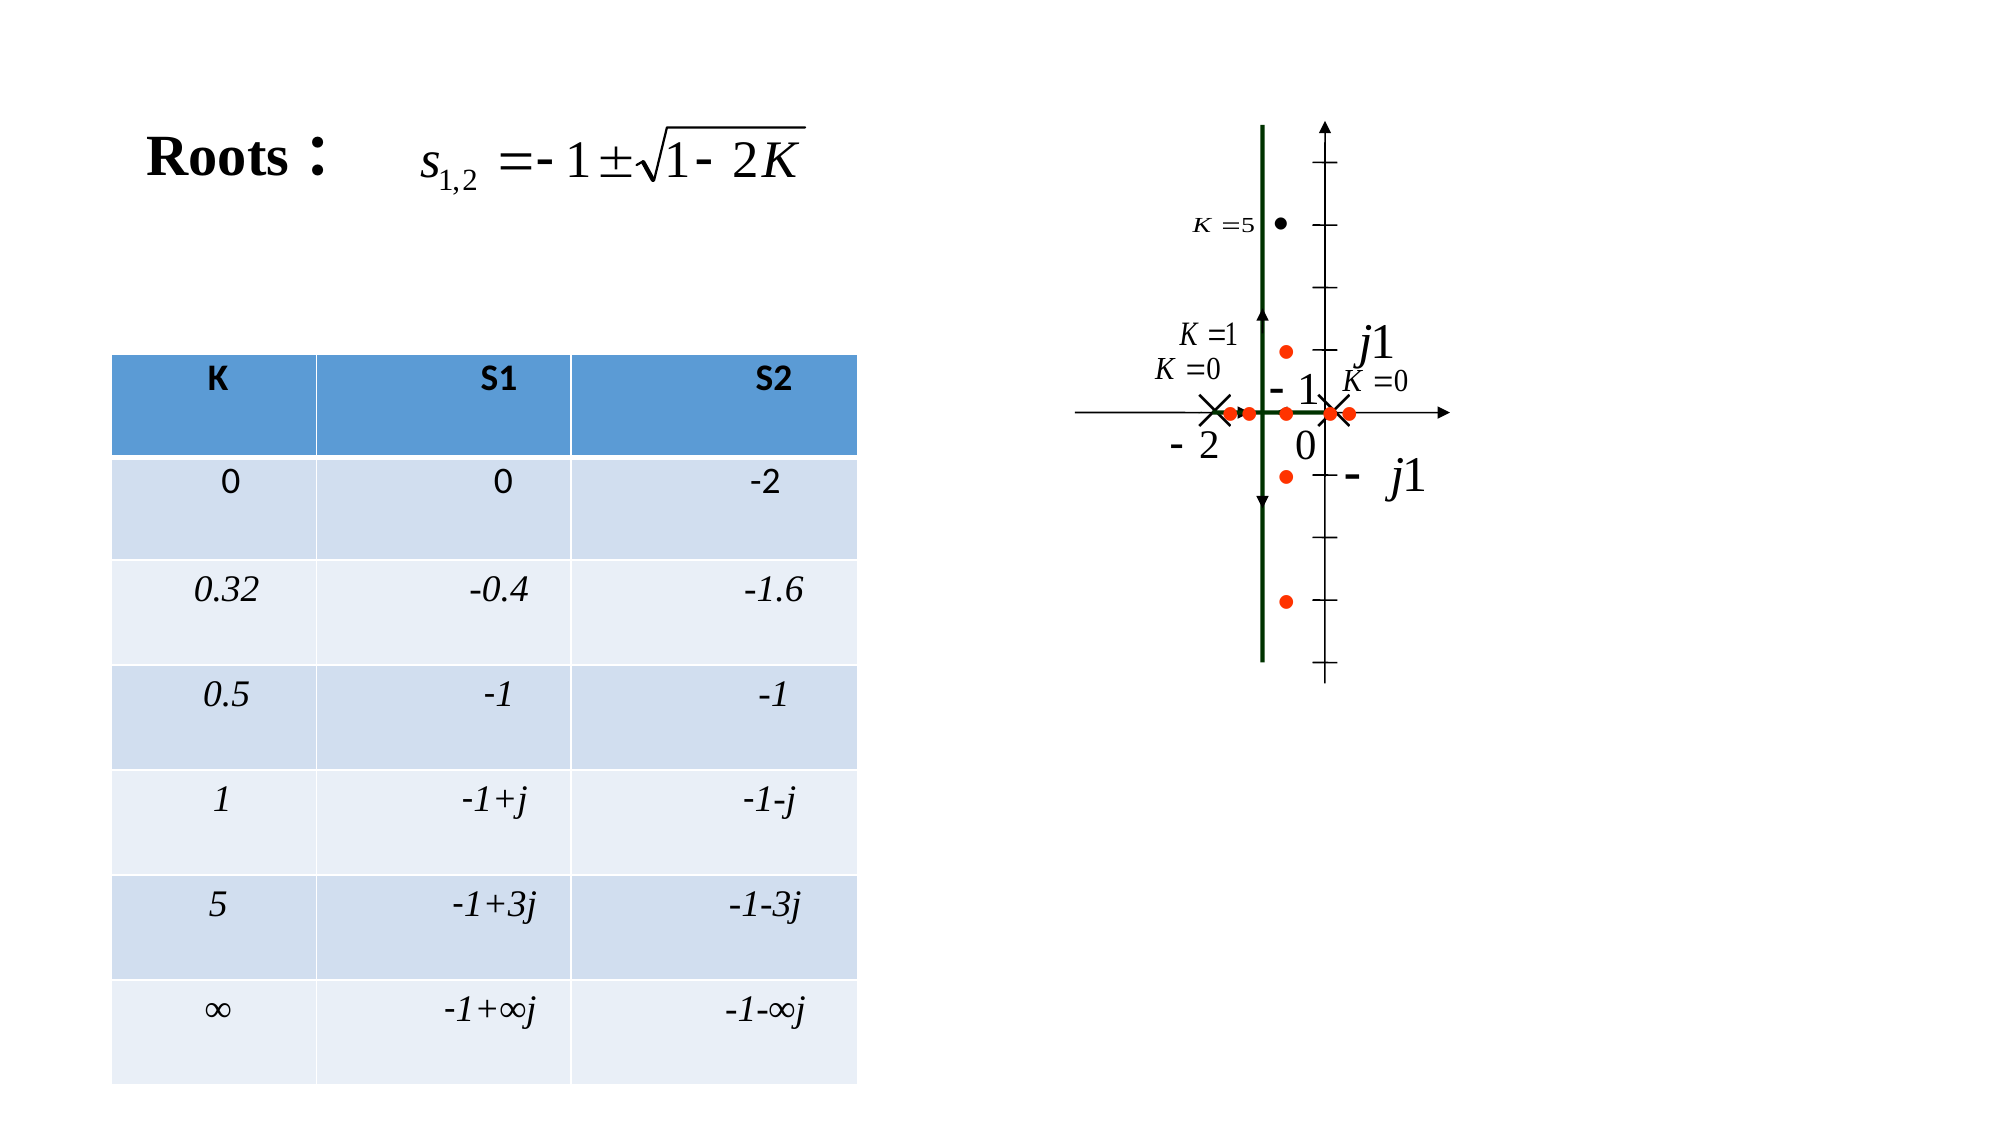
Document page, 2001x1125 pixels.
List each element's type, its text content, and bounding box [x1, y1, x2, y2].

table_cell ∞ [112, 981, 316, 1084]
table_cell -1+j [317, 771, 570, 874]
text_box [131, 116, 817, 209]
table_cell -1-∞j [572, 981, 857, 1084]
table_header S2 [572, 355, 857, 455]
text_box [1174, 444, 1294, 507]
table_cell -1-j [572, 771, 857, 874]
table_cell 5 [112, 876, 316, 979]
table_cell 1 [112, 771, 316, 874]
table_cell -1 [317, 666, 570, 769]
table_cell -1 [572, 666, 857, 769]
table_cell 0.32 [112, 561, 316, 664]
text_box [1237, 387, 1294, 444]
table_cell 0 [112, 460, 316, 559]
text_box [1187, 199, 1294, 313]
table_cell -1-3j [572, 876, 857, 979]
table_cell 0.5 [112, 666, 316, 769]
table_cell -0.4 [317, 561, 570, 664]
table_header S1 [317, 355, 570, 455]
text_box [1174, 313, 1294, 349]
table_cell -1+3j [317, 876, 570, 979]
table_cell -1.6 [572, 561, 857, 664]
table_header K [112, 355, 316, 455]
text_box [1187, 507, 1294, 632]
table_cell 0 [317, 460, 570, 559]
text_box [1149, 349, 1413, 444]
table_cell -1+∞j [317, 981, 570, 1084]
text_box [1074, 120, 1450, 684]
table_cell -2 [572, 460, 857, 559]
